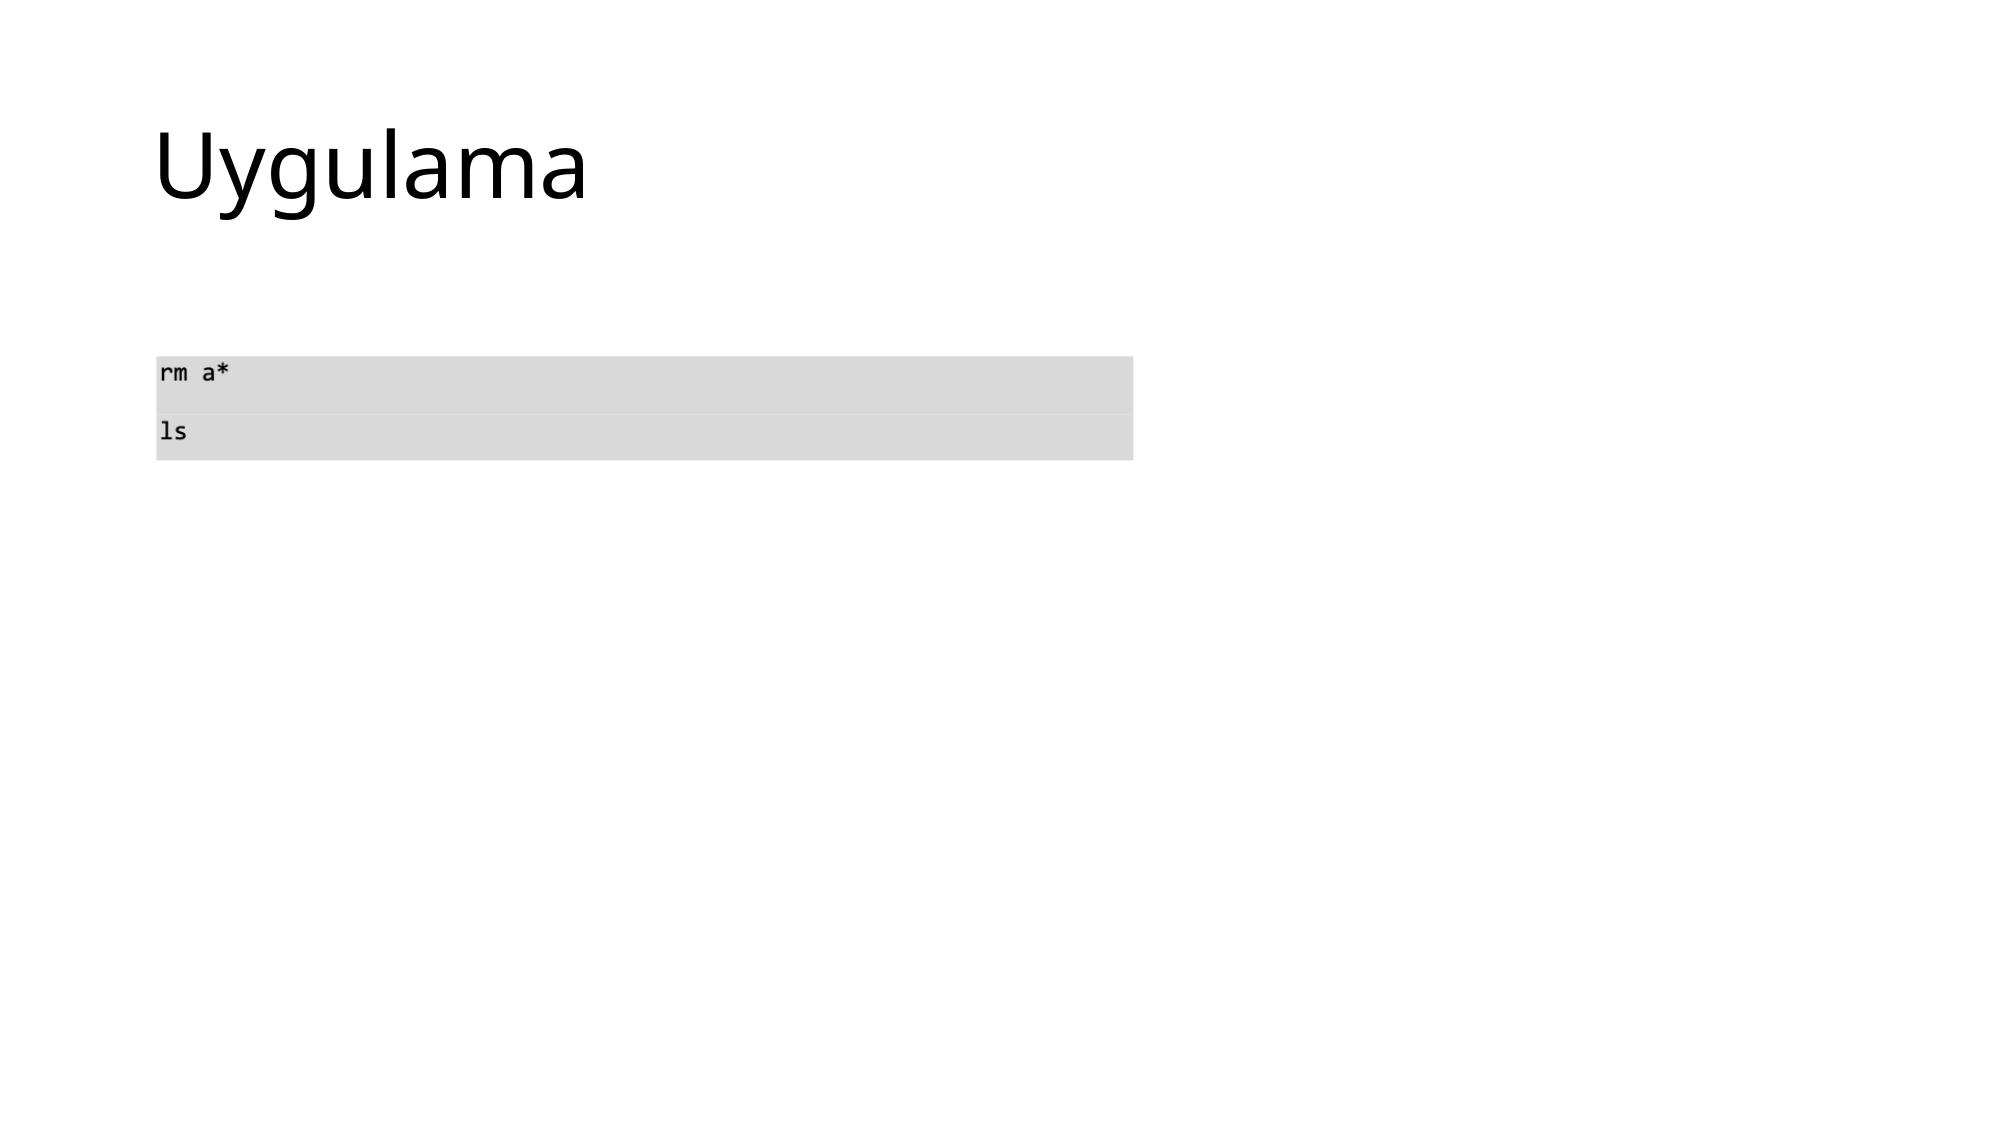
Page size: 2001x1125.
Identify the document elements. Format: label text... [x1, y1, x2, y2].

picture [137, 345, 1209, 475]
title Uygulama [137, 59, 1863, 278]
